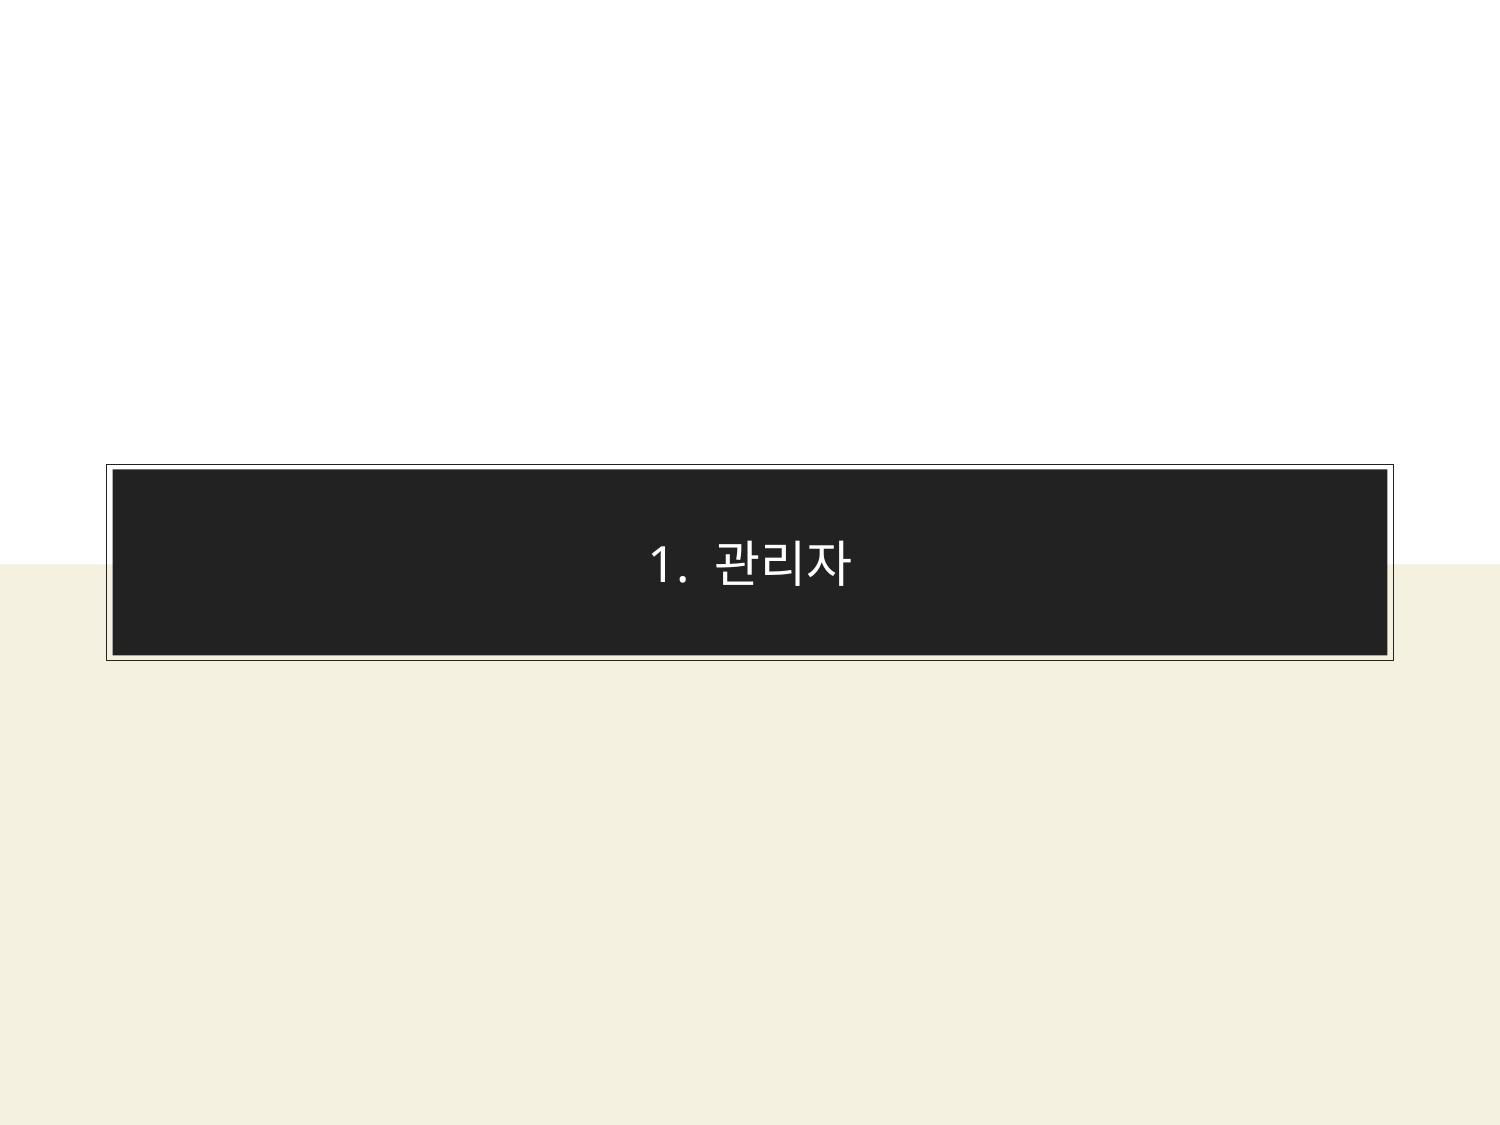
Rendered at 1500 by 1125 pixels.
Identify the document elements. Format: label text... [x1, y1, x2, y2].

title 1. 관리자 [112, 469, 1388, 656]
